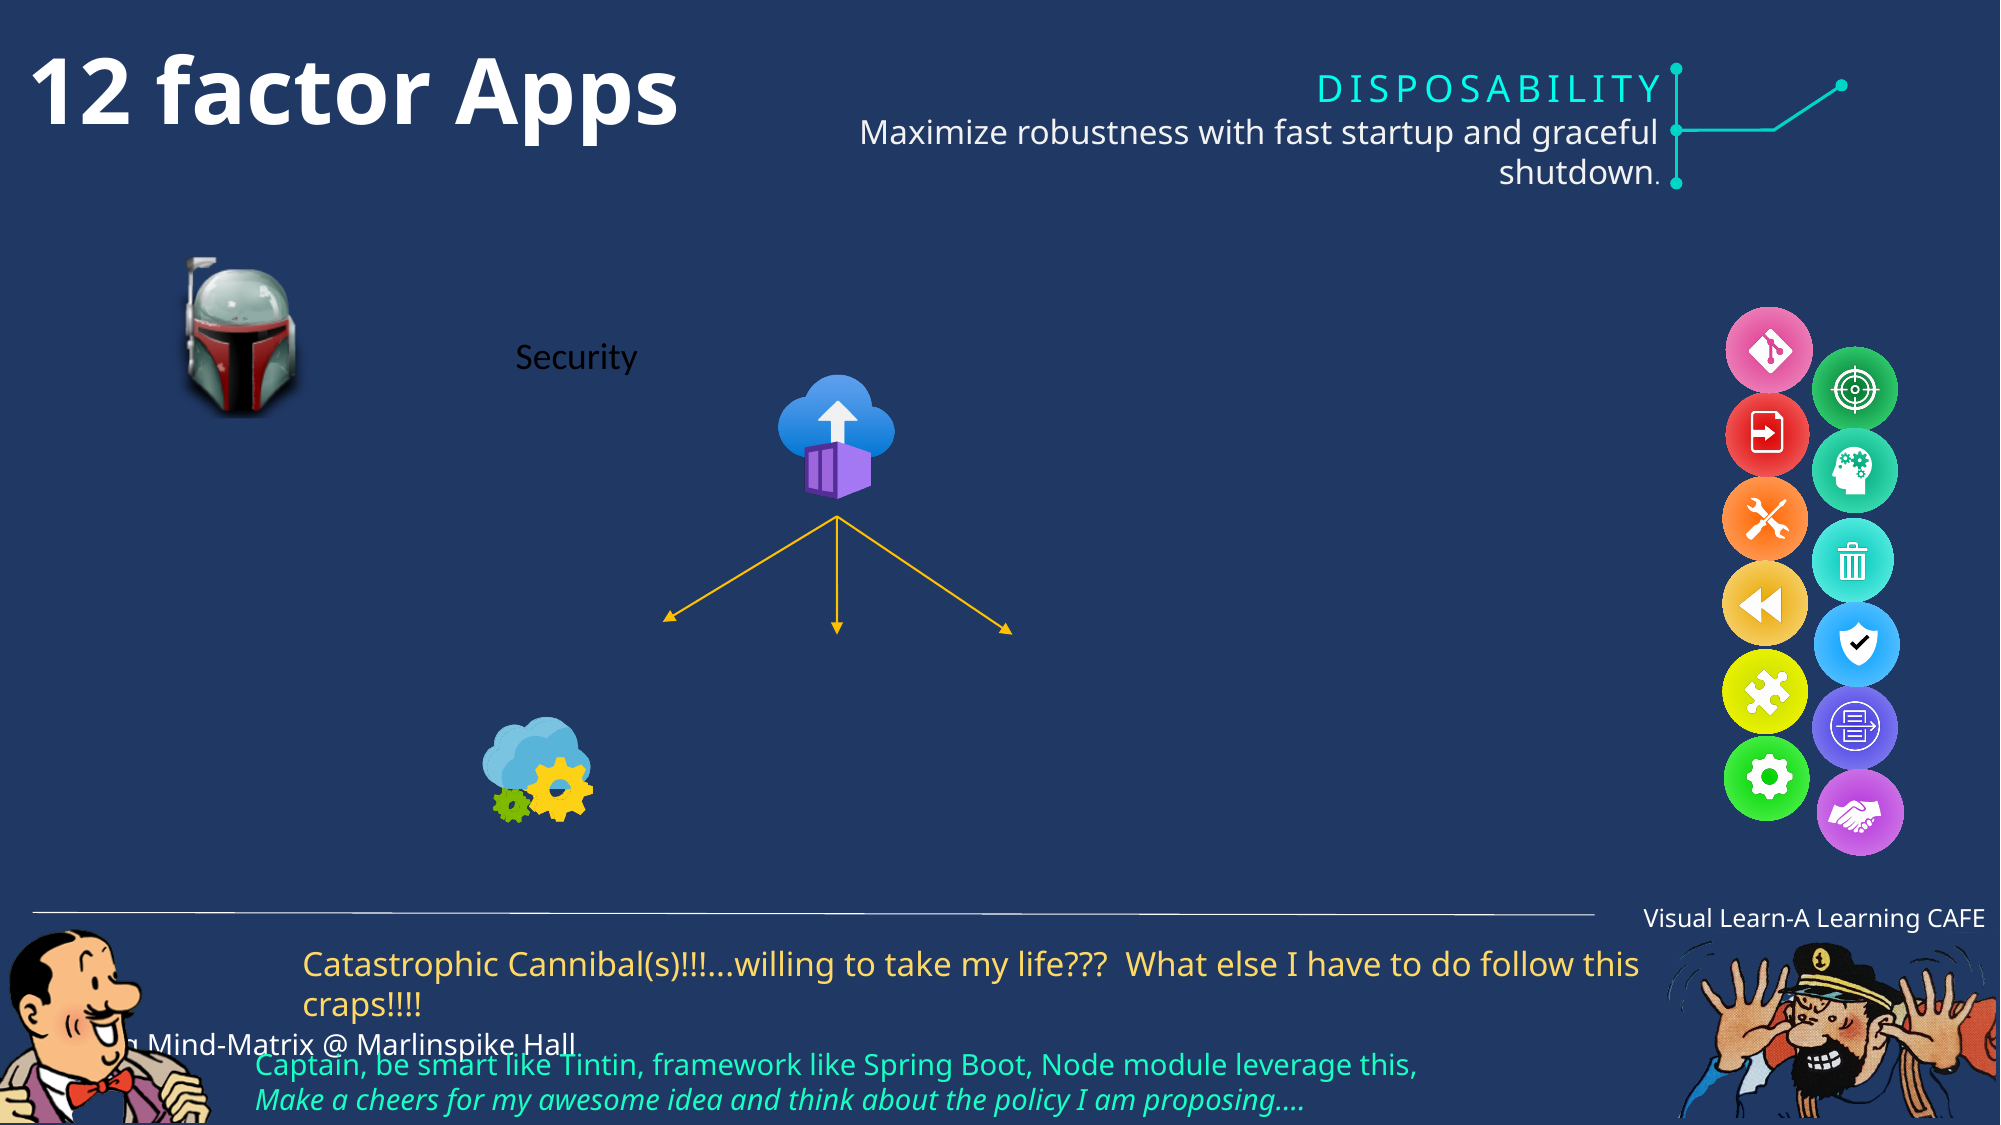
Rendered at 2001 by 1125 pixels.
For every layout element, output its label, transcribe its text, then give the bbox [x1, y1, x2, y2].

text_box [836, 516, 1013, 635]
text_box [1733, 559, 1809, 647]
text_box [1721, 648, 1809, 735]
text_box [1812, 428, 1898, 513]
text_box [1723, 746, 1798, 822]
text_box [1725, 306, 1813, 393]
text_box [1811, 708, 1816, 747]
text_box [1802, 753, 1811, 804]
text_box [1721, 477, 1809, 561]
picture [149, 244, 338, 432]
text_box Catastrophic Cannibal(s)!!!...willing to take my life??? What else I have to do follow this craps!!!! [287, 935, 1666, 1030]
text_box Making Mind-Matrix @ Marlinspike Hall [217, 1015, 583, 1061]
picture [1737, 744, 1802, 809]
text_box [1746, 497, 1790, 540]
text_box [1812, 517, 1894, 603]
picture [762, 358, 912, 516]
text_box [1894, 708, 1899, 747]
picture [461, 695, 616, 846]
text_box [1814, 602, 1900, 687]
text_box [662, 516, 836, 622]
text_box Visual Learn-A Learning CAFE [1628, 879, 2000, 940]
picture [1739, 665, 1795, 722]
text_box Captain, be smart like Tintin, framework like Spring Boot, Node module leverage this, Make a cheers for my awesome idea and think about the policy I am proposing…. [240, 1039, 1434, 1125]
text_box 12 factor Apps [12, 24, 697, 150]
text_box Security [500, 324, 662, 385]
picture [1666, 932, 1996, 1118]
picture [0, 905, 217, 1123]
picture [1725, 574, 1794, 636]
picture [1816, 687, 1894, 765]
text_box [1740, 735, 1794, 744]
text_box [1812, 346, 1898, 428]
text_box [1725, 393, 1810, 477]
text_box DISPOSABILITY Maximize robustness with fast startup and graceful shutdown. [750, 62, 1848, 190]
text_box [1721, 586, 1725, 620]
text_box [1833, 765, 1878, 769]
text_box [1817, 769, 1904, 856]
